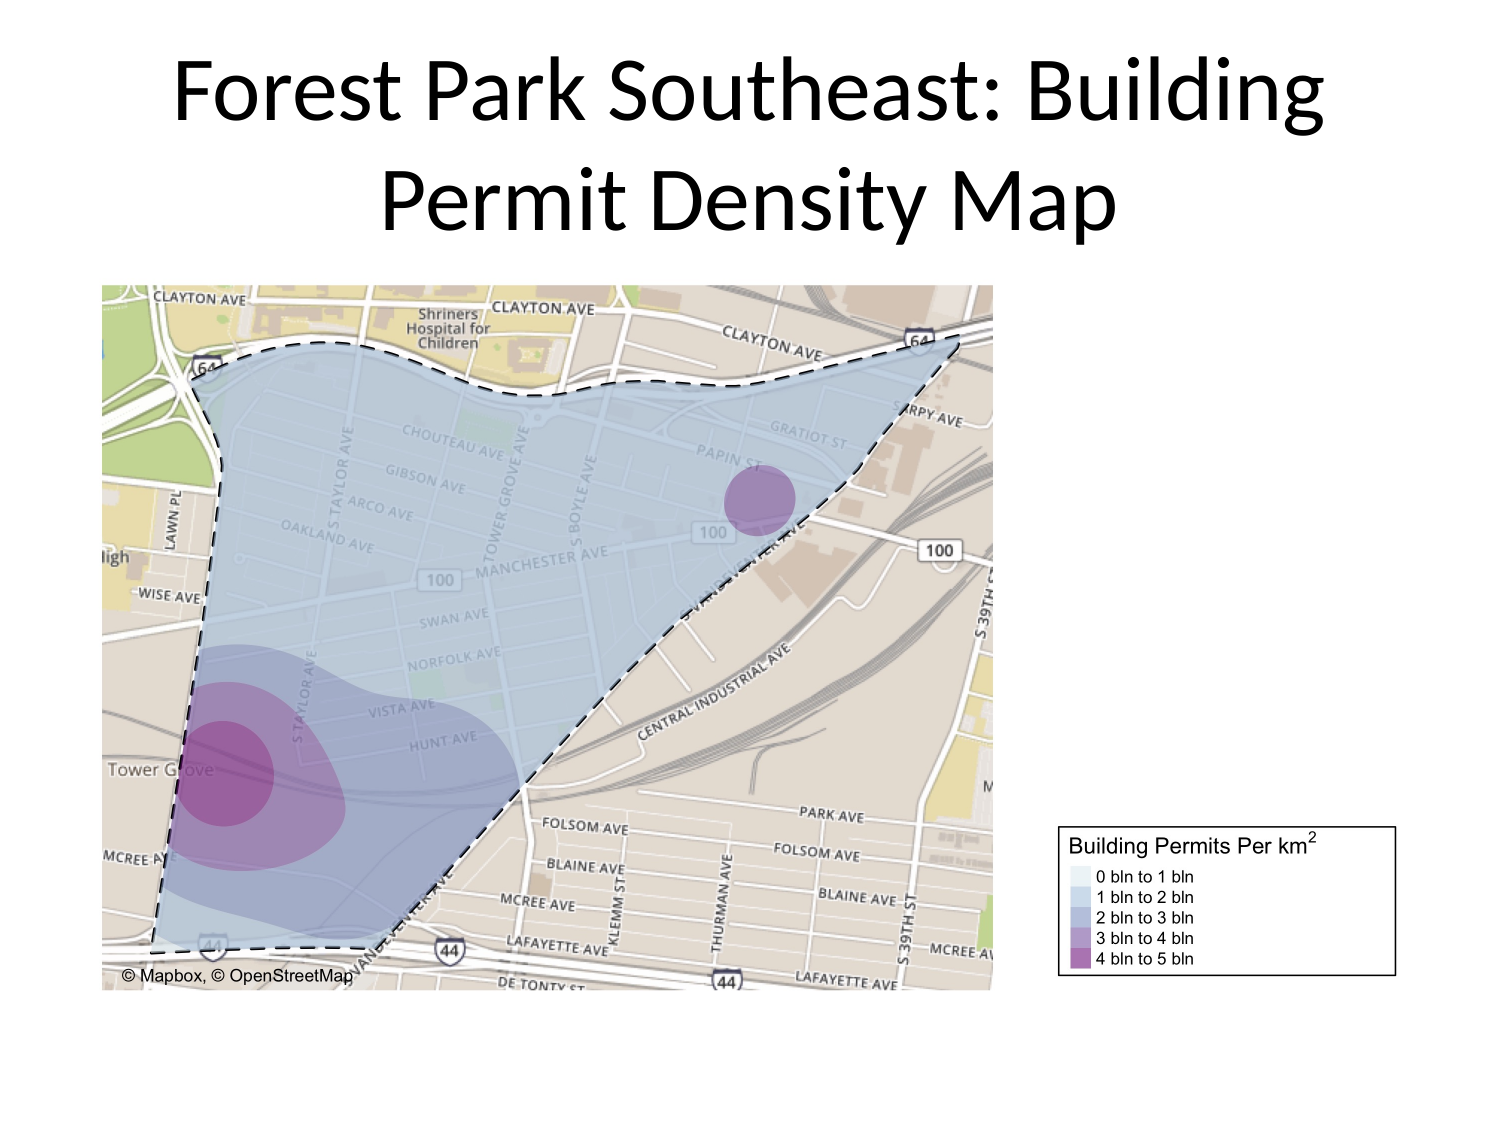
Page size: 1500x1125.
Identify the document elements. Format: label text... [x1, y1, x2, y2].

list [74, 262, 1426, 1013]
title Forest Park Southeast: Building Permit Density Map [75, 45, 1425, 233]
